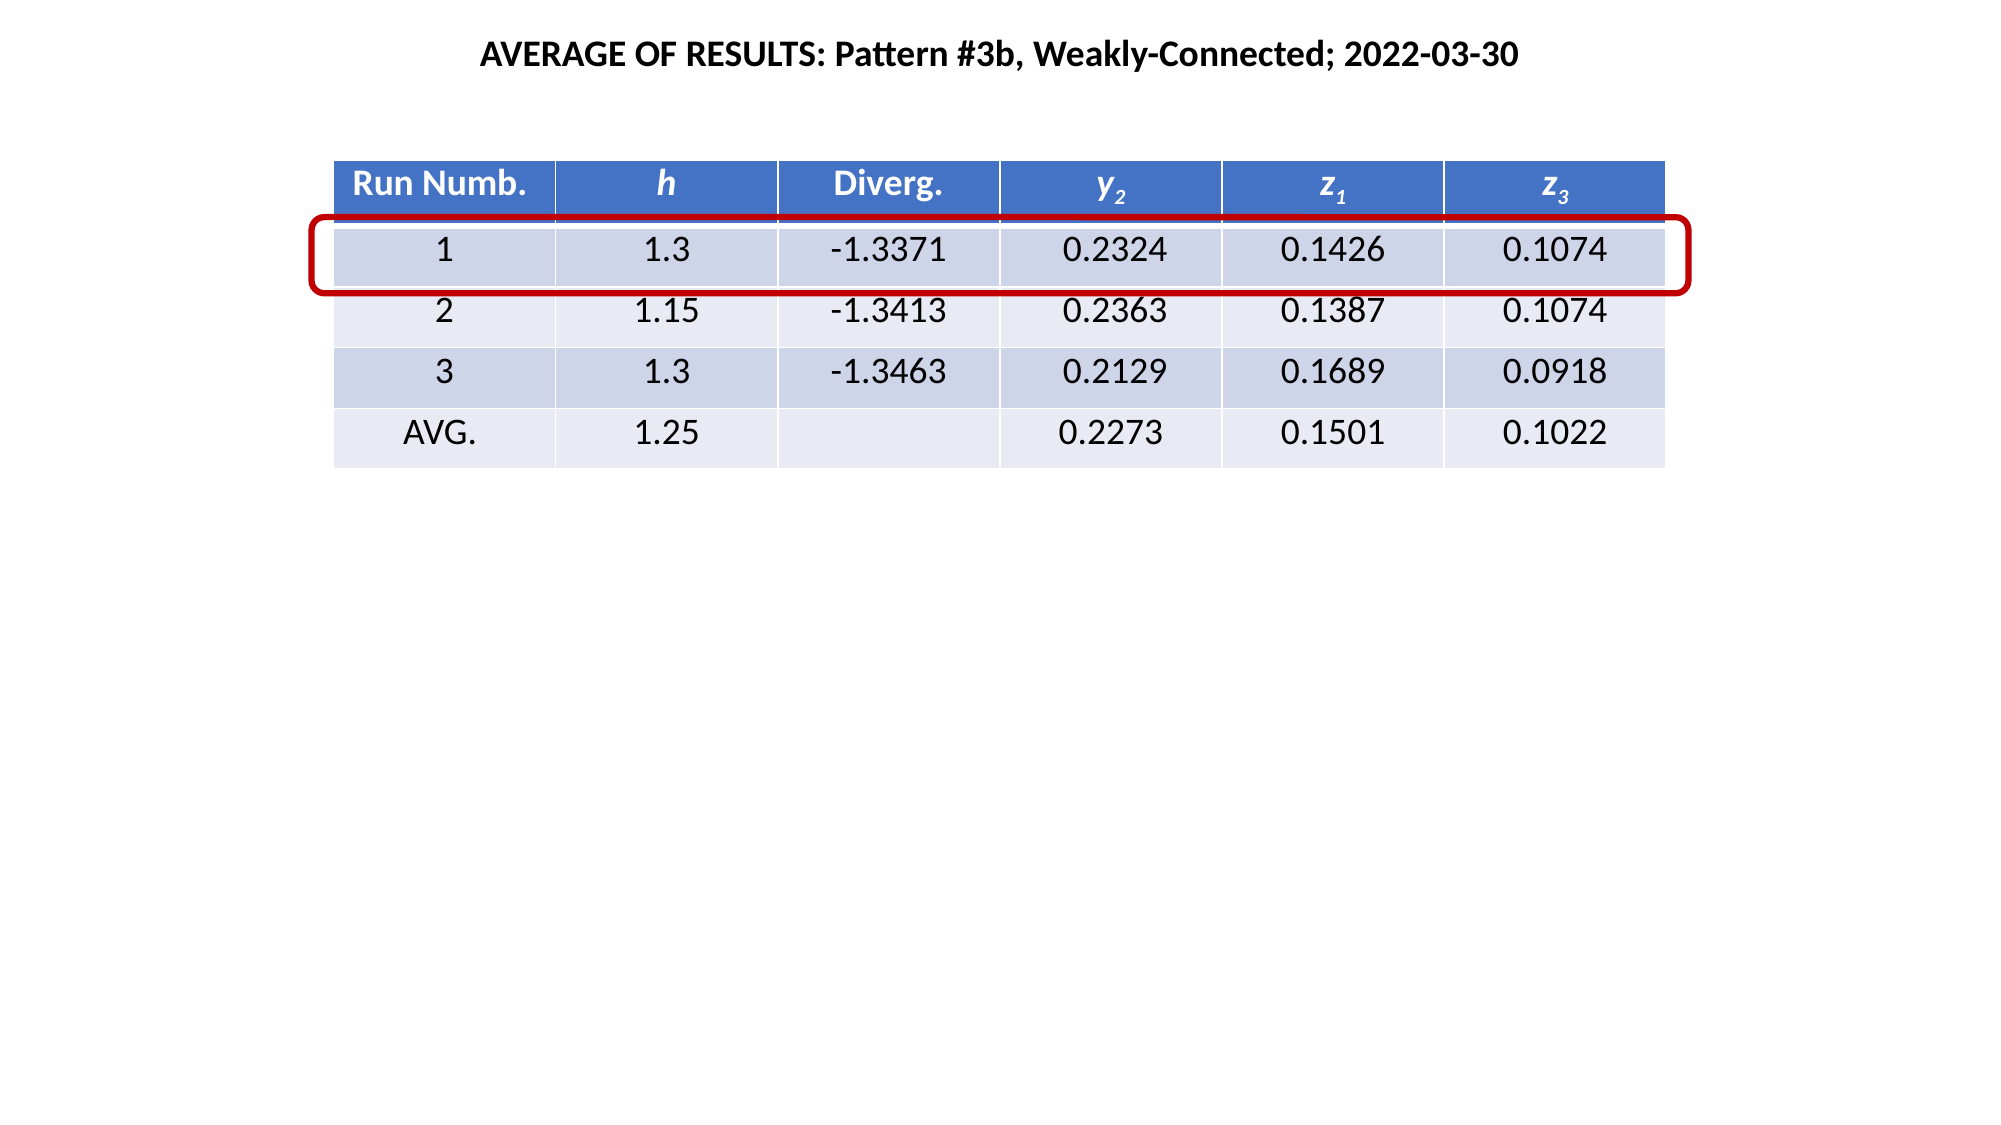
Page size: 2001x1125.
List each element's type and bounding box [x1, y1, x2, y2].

table_cell [1223, 409, 1443, 468]
table_cell [556, 409, 777, 468]
table_cell [1223, 348, 1443, 408]
table_cell [1001, 348, 1221, 408]
table_cell [1445, 295, 1665, 347]
table_cell [334, 409, 555, 468]
text_box [465, 21, 1535, 82]
table_cell [1001, 409, 1221, 468]
table_header [334, 161, 555, 216]
table_cell [1445, 409, 1665, 468]
table_header [556, 161, 777, 216]
table_header [1223, 161, 1443, 216]
table_cell [1445, 348, 1665, 408]
table_header [1001, 161, 1221, 216]
table_cell [334, 348, 555, 408]
table_cell [556, 348, 777, 408]
text_box [310, 216, 1690, 295]
table_cell [1001, 295, 1221, 347]
table_cell [779, 409, 999, 468]
table_cell [1223, 295, 1443, 347]
table_cell [334, 295, 555, 347]
table_header [779, 161, 999, 216]
table_cell [779, 295, 999, 347]
table_cell [556, 295, 777, 347]
table_cell [779, 348, 999, 408]
table_header [1445, 161, 1665, 216]
